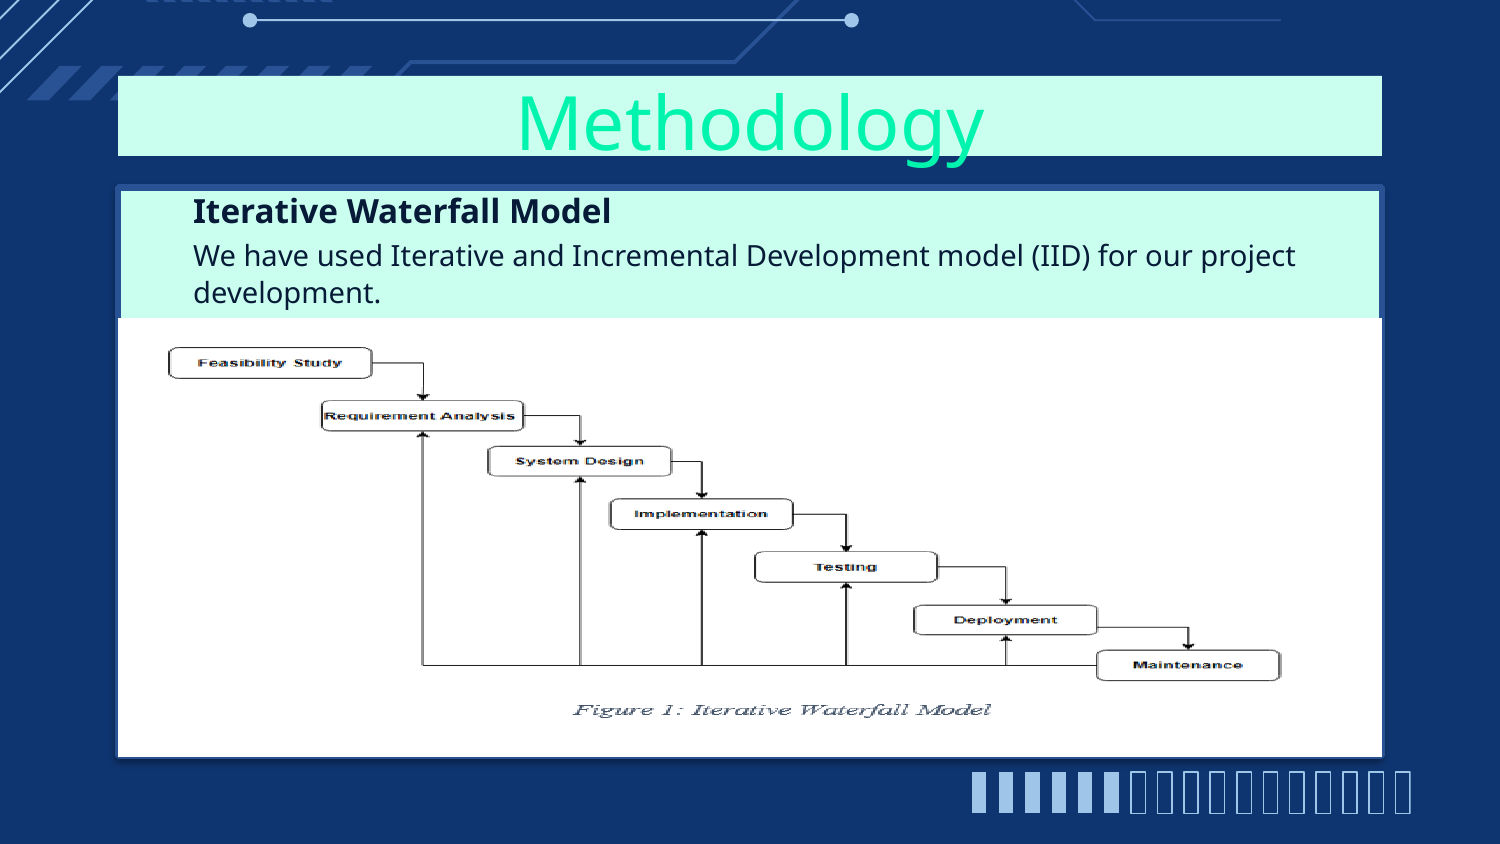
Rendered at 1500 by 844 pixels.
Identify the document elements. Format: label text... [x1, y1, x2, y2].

title Methodology [118, 75, 1382, 156]
picture [117, 318, 1383, 757]
list Iterative Waterfall Model We have used Iterative and Incremental Development model (IID) for our project development. [115, 184, 1385, 320]
